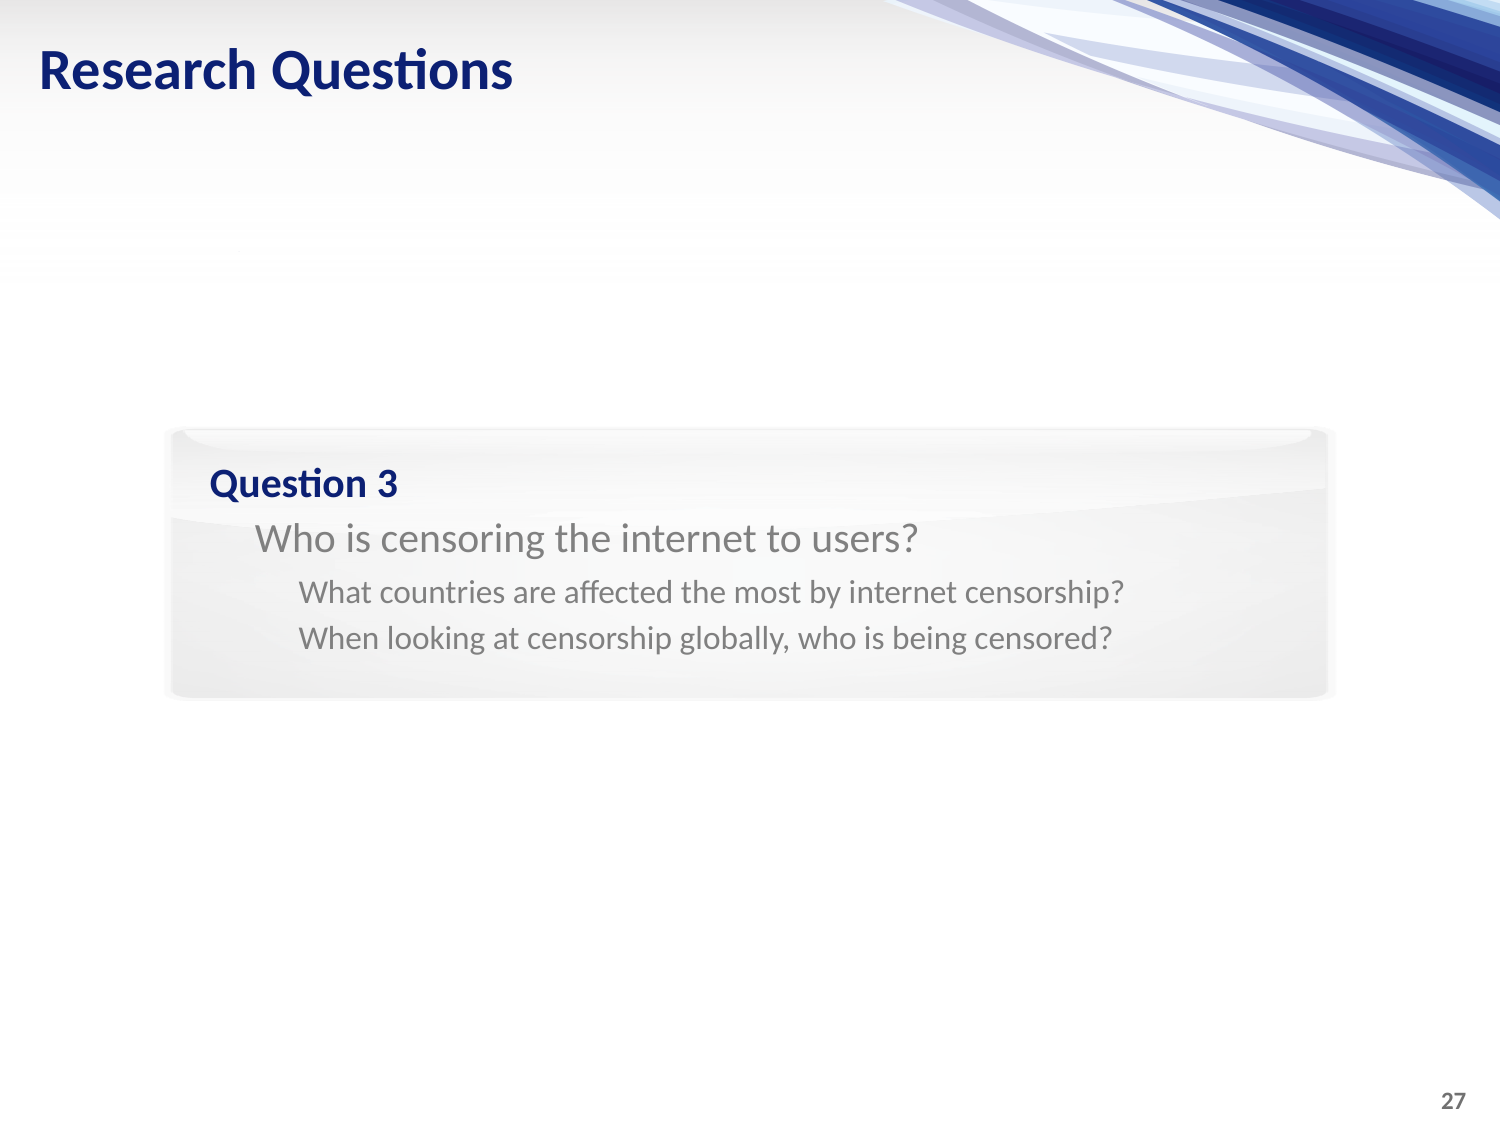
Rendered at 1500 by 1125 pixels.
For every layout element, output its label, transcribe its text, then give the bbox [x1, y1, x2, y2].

title Research Questions [24, 37, 1417, 125]
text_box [149, 424, 1351, 701]
picture [0, 0, 1500, 1125]
